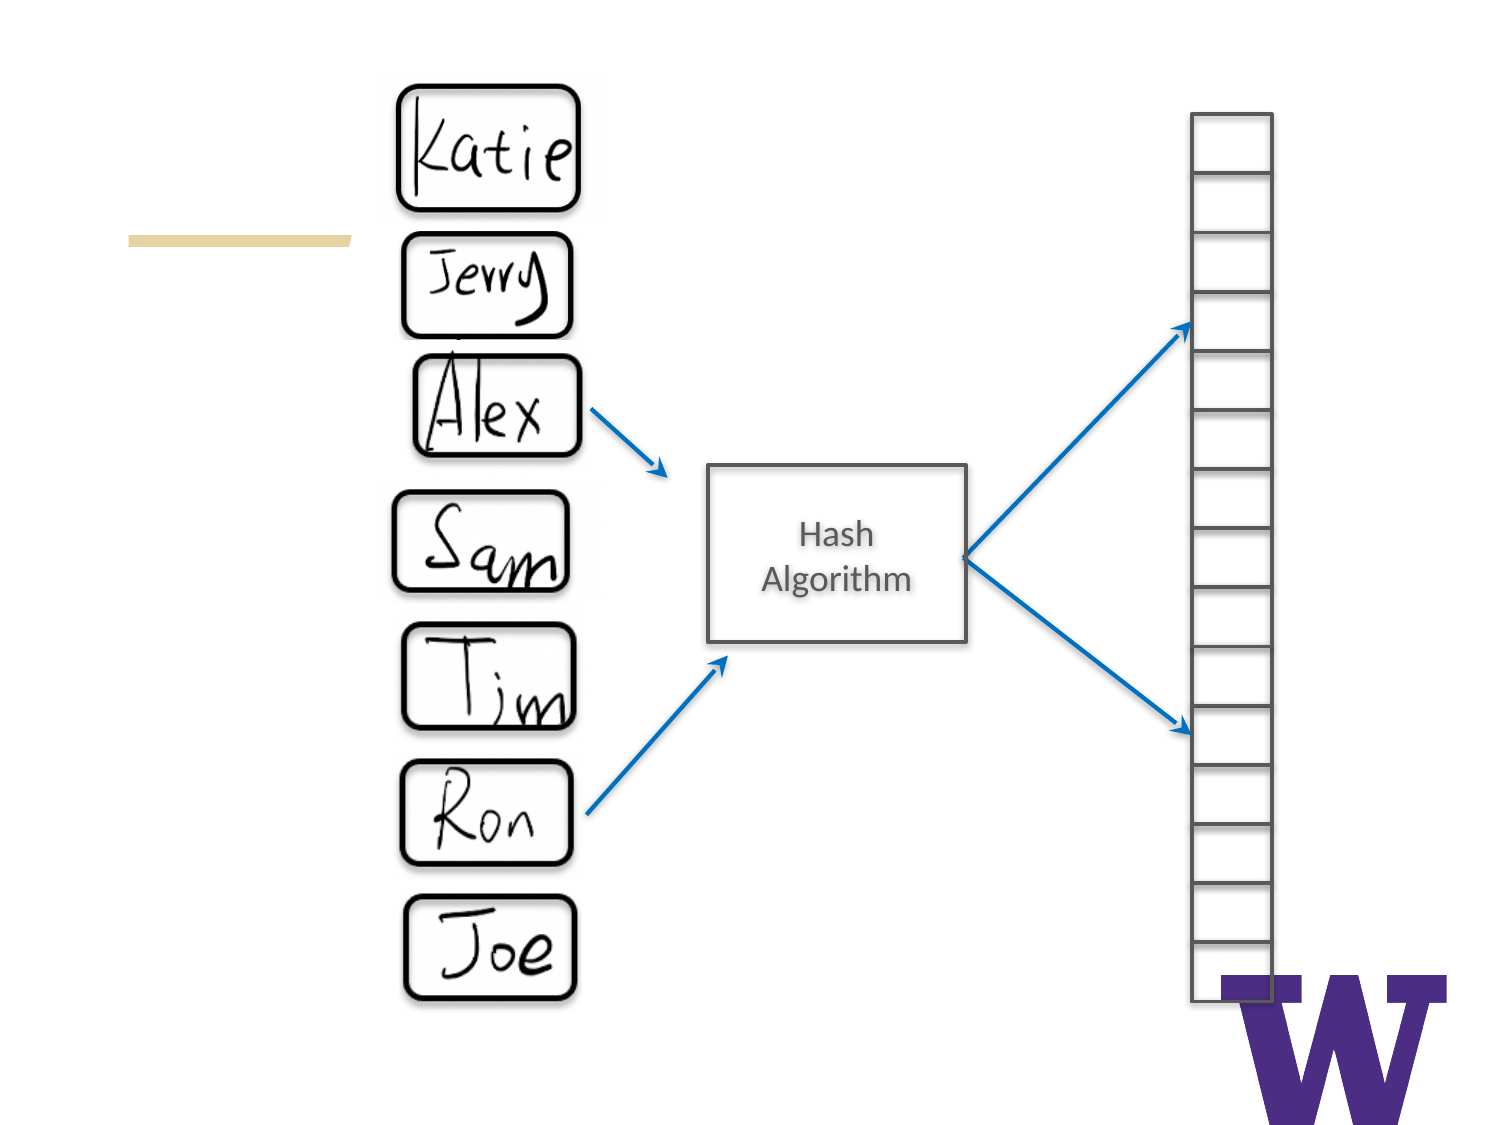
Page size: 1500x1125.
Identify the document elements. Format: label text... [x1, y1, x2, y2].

picture [374, 70, 607, 225]
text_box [963, 320, 1192, 557]
picture [398, 230, 583, 340]
picture [1221, 975, 1447, 1125]
text_box [1191, 113, 1273, 173]
picture [394, 609, 587, 744]
picture [128, 235, 352, 247]
text_box [1197, 587, 1273, 647]
text_box [1197, 527, 1273, 587]
text_box [1197, 409, 1273, 468]
text_box [1197, 654, 1273, 705]
text_box [1191, 941, 1273, 1002]
picture [393, 749, 587, 880]
picture [389, 345, 592, 472]
text_box Hash Algorithm [707, 464, 957, 643]
picture [398, 885, 582, 1014]
text_box [1191, 705, 1273, 764]
picture [377, 477, 603, 604]
text_box [1197, 350, 1273, 409]
text_box [1191, 764, 1273, 823]
text_box [1191, 291, 1273, 350]
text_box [963, 557, 1192, 736]
text_box [1191, 882, 1273, 941]
text_box [1191, 232, 1273, 291]
text_box [1191, 823, 1273, 882]
text_box [1191, 173, 1273, 232]
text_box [590, 408, 668, 479]
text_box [586, 655, 729, 815]
text_box [1197, 468, 1273, 527]
